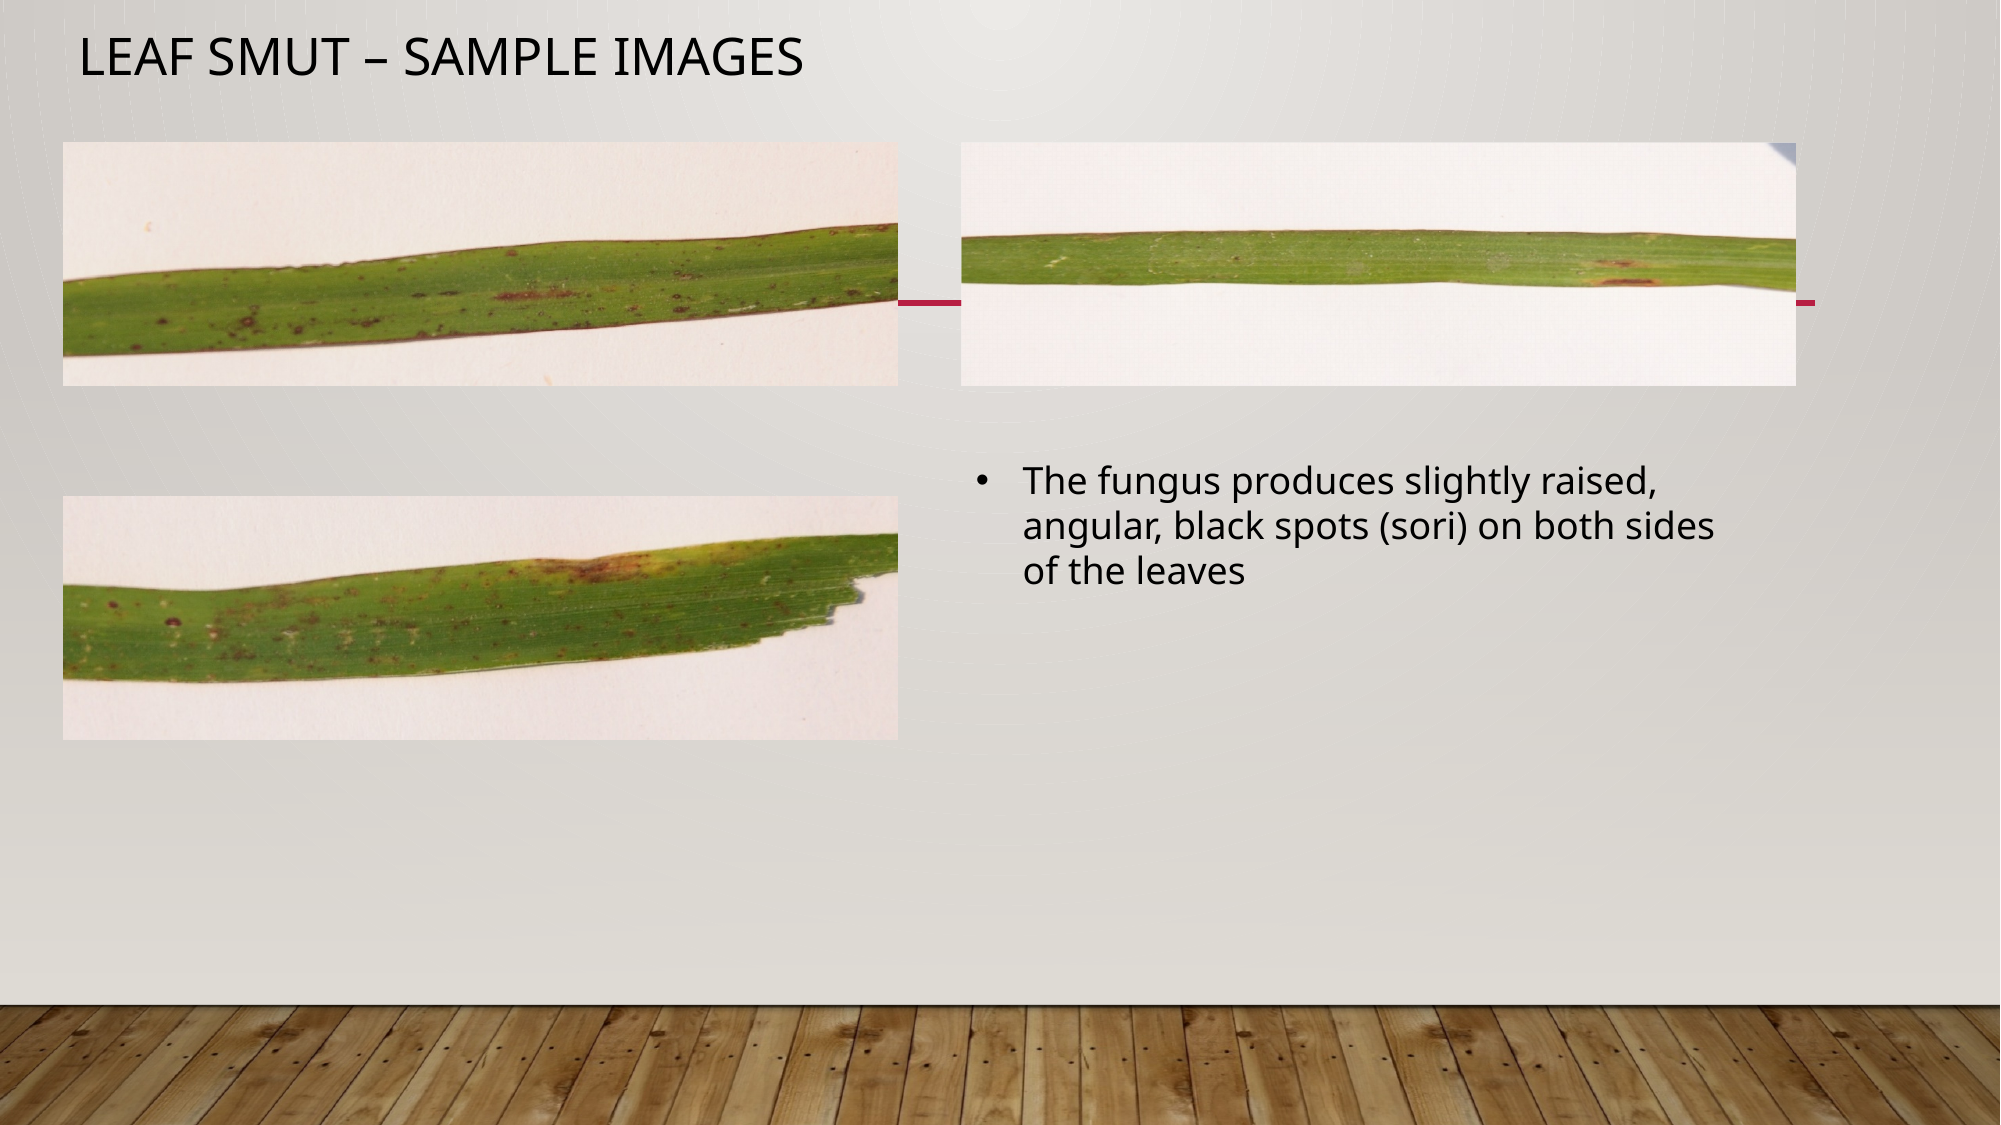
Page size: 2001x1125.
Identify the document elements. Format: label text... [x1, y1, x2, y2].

picture [62, 495, 899, 740]
picture [0, 1005, 2000, 1125]
title Leaf smut – sample images [63, 22, 961, 127]
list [62, 142, 899, 386]
picture [960, 142, 1796, 386]
text_box The fungus produces slightly raised, angular, black spots (sori) on both sides of the leaves [961, 449, 1757, 600]
